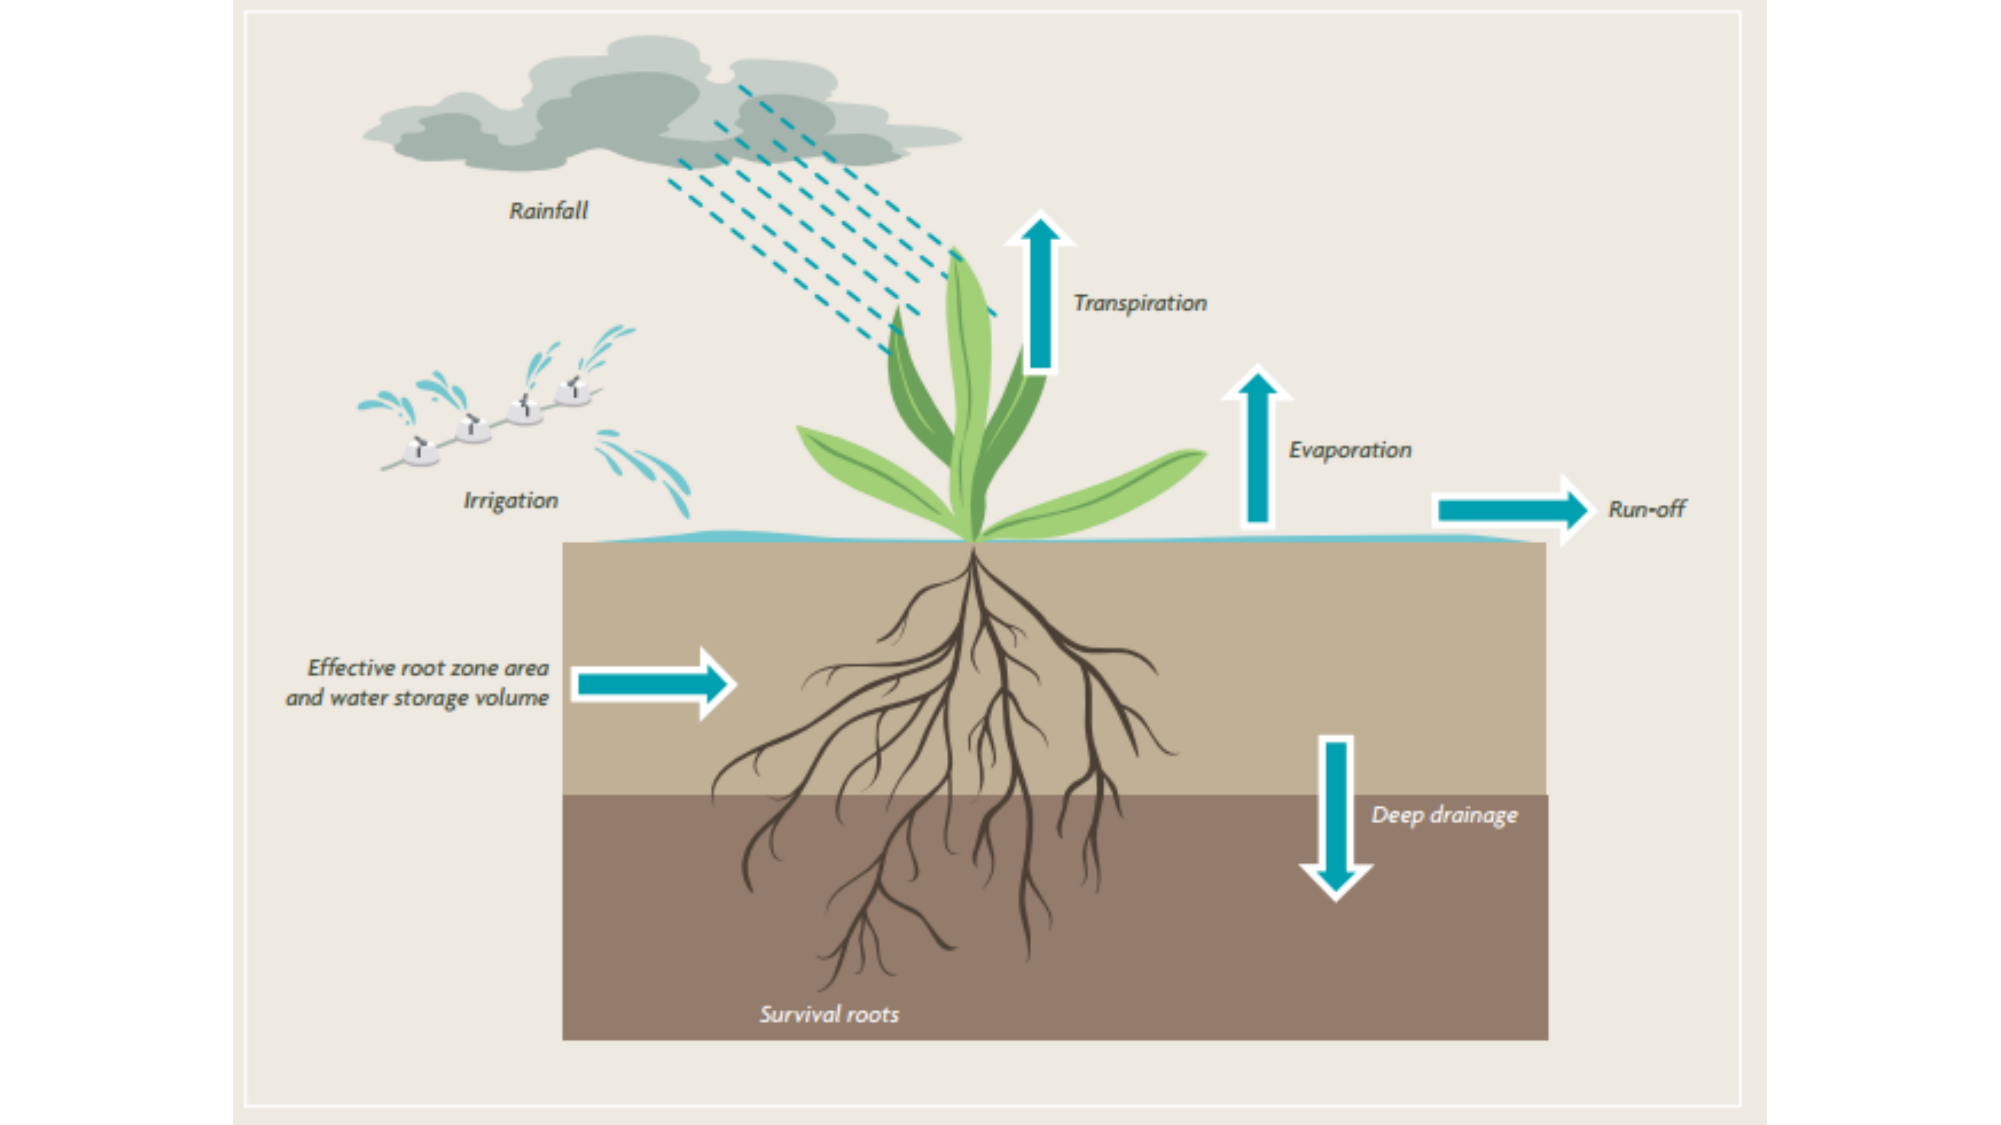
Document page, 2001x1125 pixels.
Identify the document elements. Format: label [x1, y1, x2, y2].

picture [233, 0, 1767, 1125]
